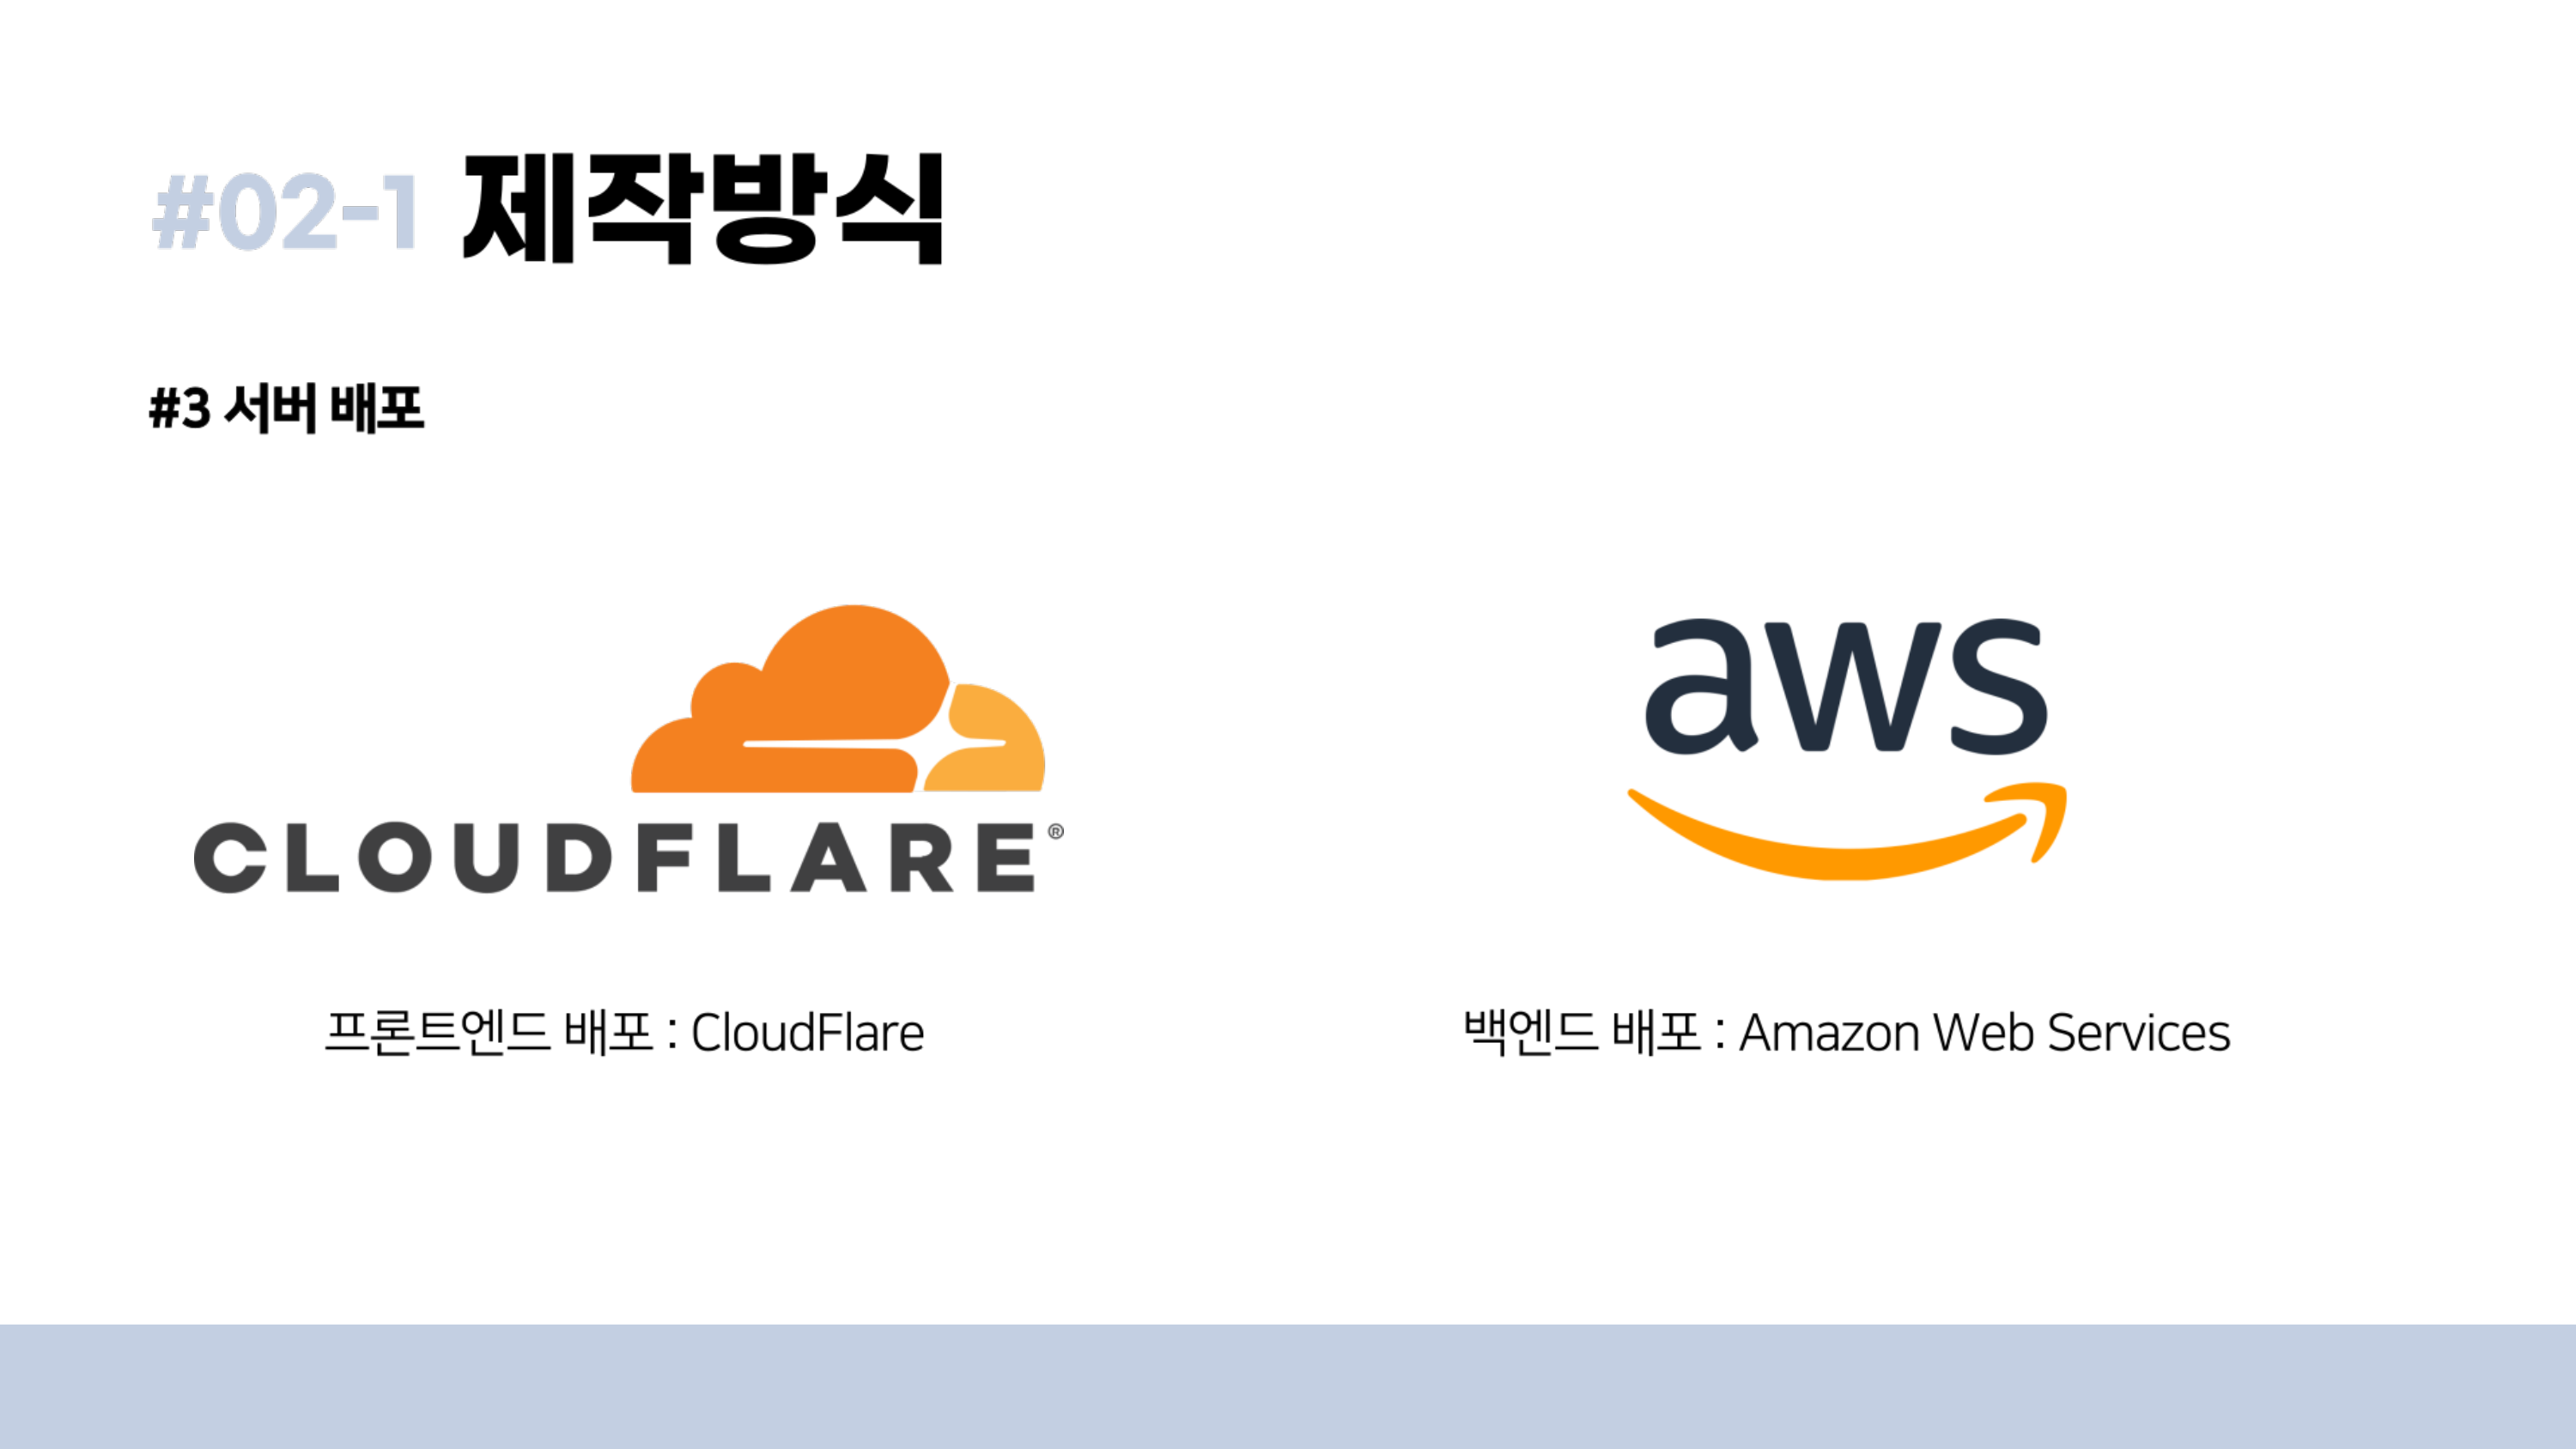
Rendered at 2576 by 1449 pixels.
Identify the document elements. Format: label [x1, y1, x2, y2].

text_box [0, 1325, 2576, 1449]
picture [122, 70, 1072, 497]
text_box [194, 603, 1065, 896]
text_box [1413, 521, 2283, 979]
picture [0, 976, 2439, 1116]
